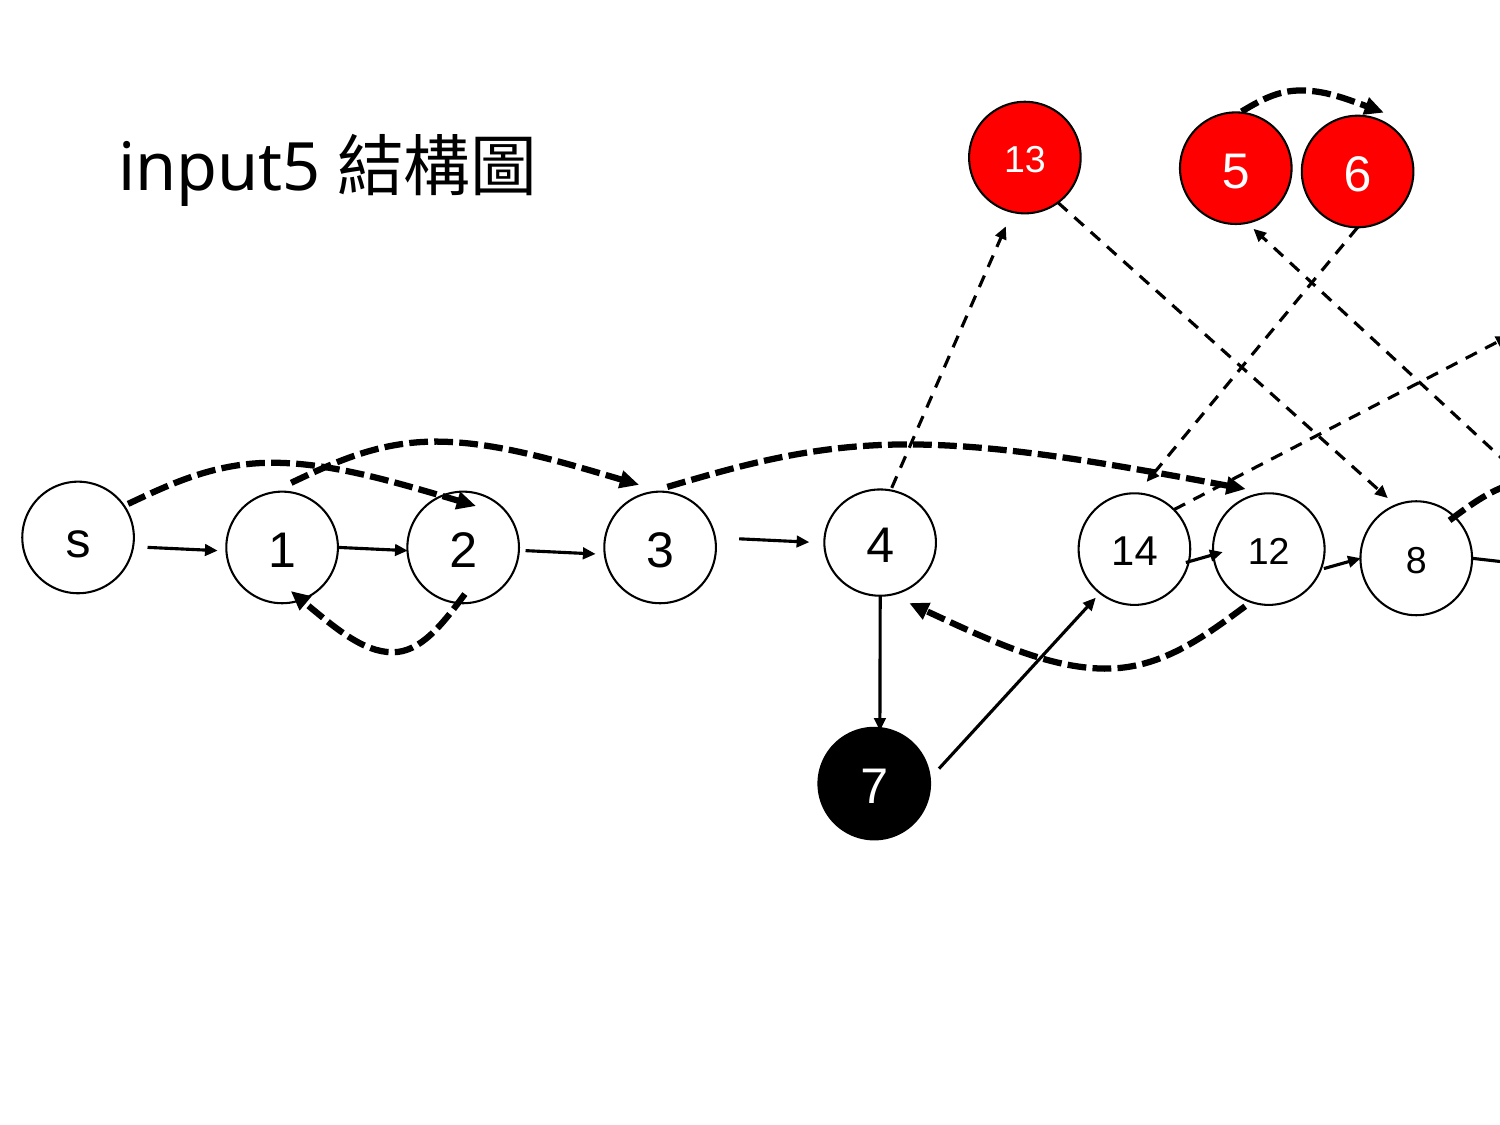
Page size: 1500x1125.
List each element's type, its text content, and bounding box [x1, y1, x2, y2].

text_box 1 [225, 505, 339, 605]
text_box 12 [1211, 510, 1326, 606]
text_box [909, 602, 938, 618]
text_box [1323, 558, 1361, 569]
text_box [667, 443, 891, 488]
text_box 4 [823, 488, 937, 597]
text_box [337, 547, 408, 551]
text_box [525, 550, 596, 554]
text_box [147, 547, 218, 551]
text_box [1058, 202, 1388, 498]
title input5結構圖 [103, 59, 1397, 278]
text_box 8 [1359, 539, 1474, 617]
text_box [325, 440, 639, 488]
text_box s [21, 480, 135, 595]
text_box [127, 461, 476, 509]
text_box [938, 597, 1096, 769]
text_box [1173, 498, 1253, 510]
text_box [1253, 228, 1500, 539]
text_box [981, 449, 1058, 489]
text_box 14 [1077, 498, 1192, 605]
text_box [1472, 558, 1500, 575]
text_box 3 [603, 490, 717, 605]
text_box [1096, 604, 1246, 670]
text_box 6 [1397, 130, 1415, 213]
text_box [291, 591, 466, 654]
text_box 7 [817, 726, 932, 841]
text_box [891, 226, 1006, 488]
text_box 2 [406, 490, 521, 605]
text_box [739, 538, 809, 543]
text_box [1185, 552, 1223, 563]
